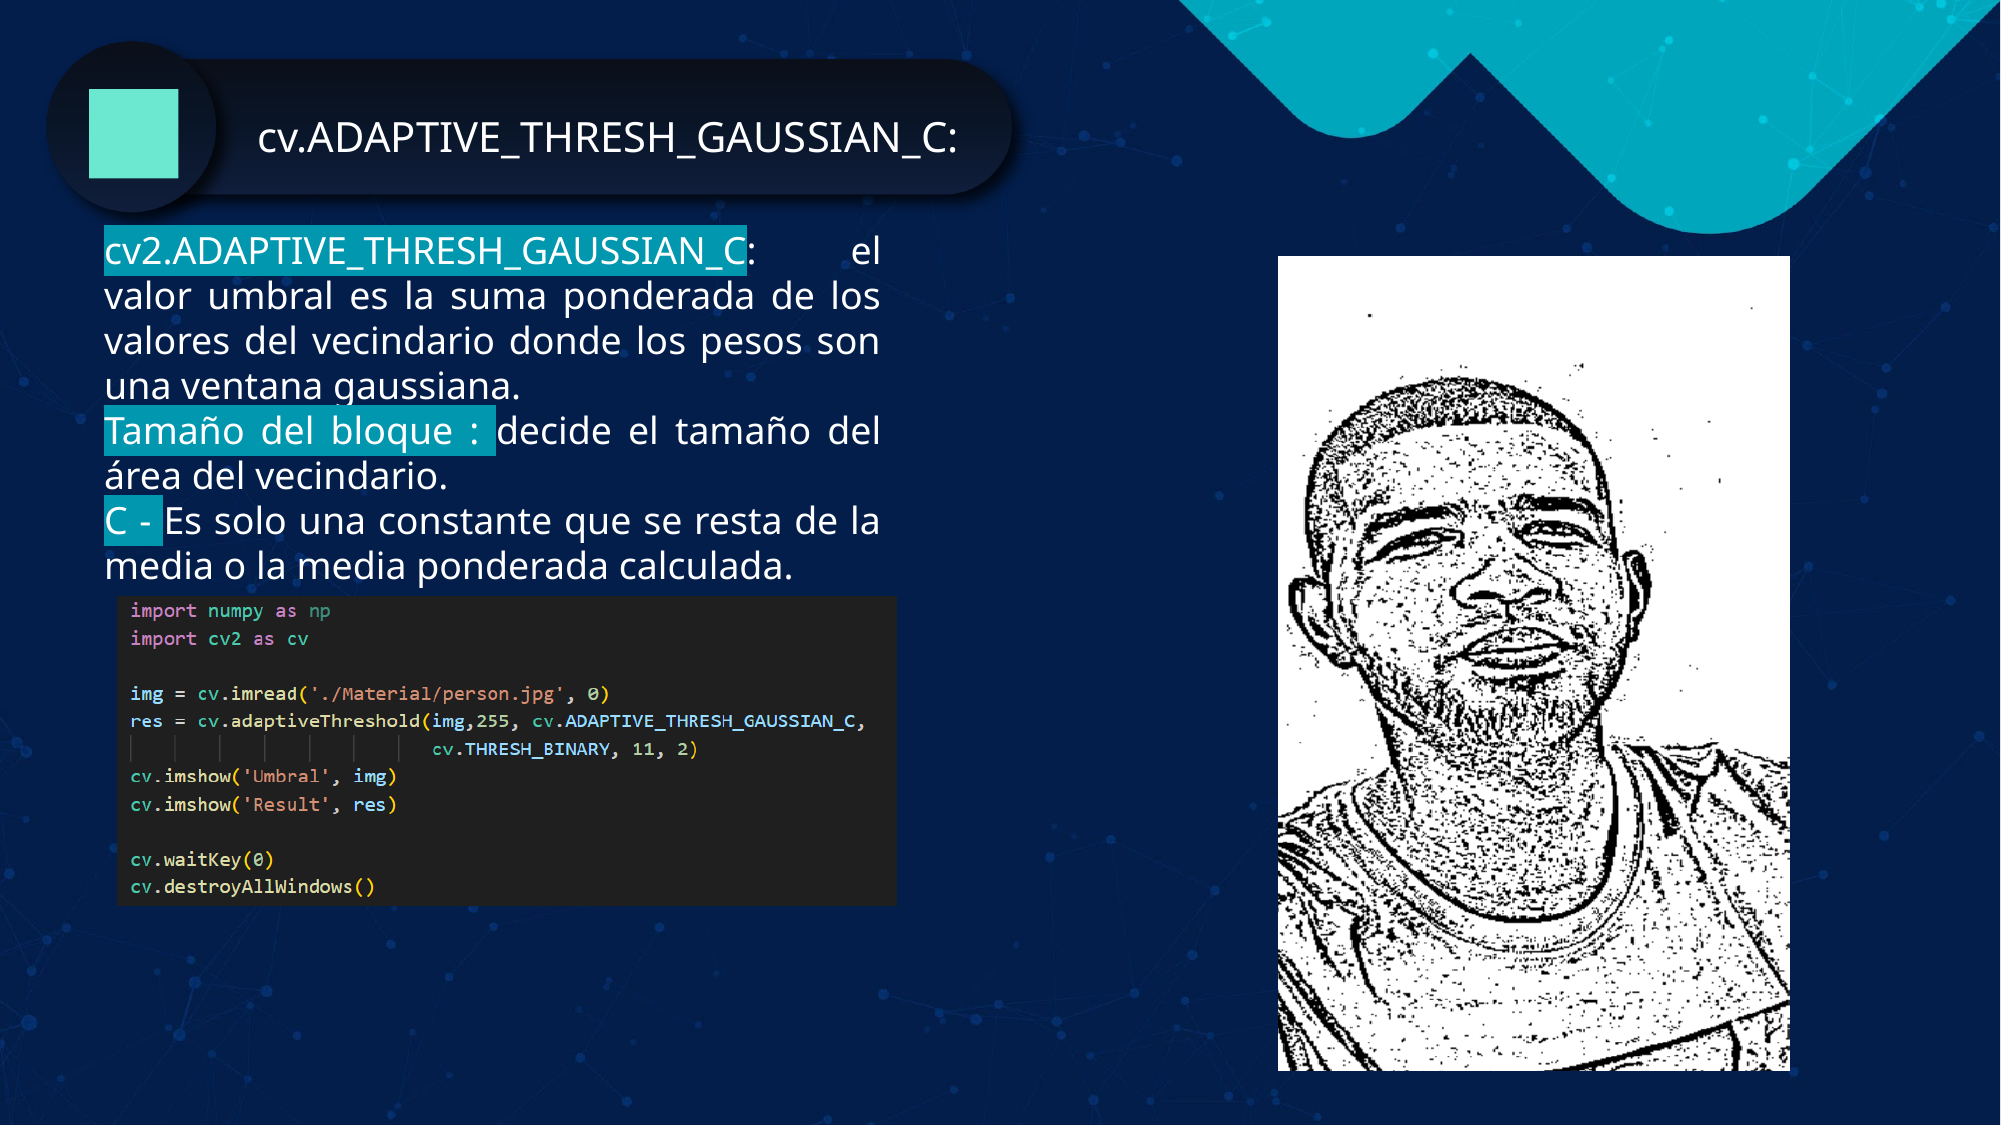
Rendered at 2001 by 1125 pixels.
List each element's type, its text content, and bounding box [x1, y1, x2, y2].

text_box cv2.ADAPTIVE_THRESH_GAUSSIAN_C: el valor umbral es la suma ponderada de los valores del vecindario donde los pesos son una ventana gaussiana. Tamaño del bloque : decide el tamaño del área del vecindario. C - Es solo una constante que se resta de la media o la media ponderada calculada. [89, 241, 897, 618]
picture [0, 0, 2001, 1125]
